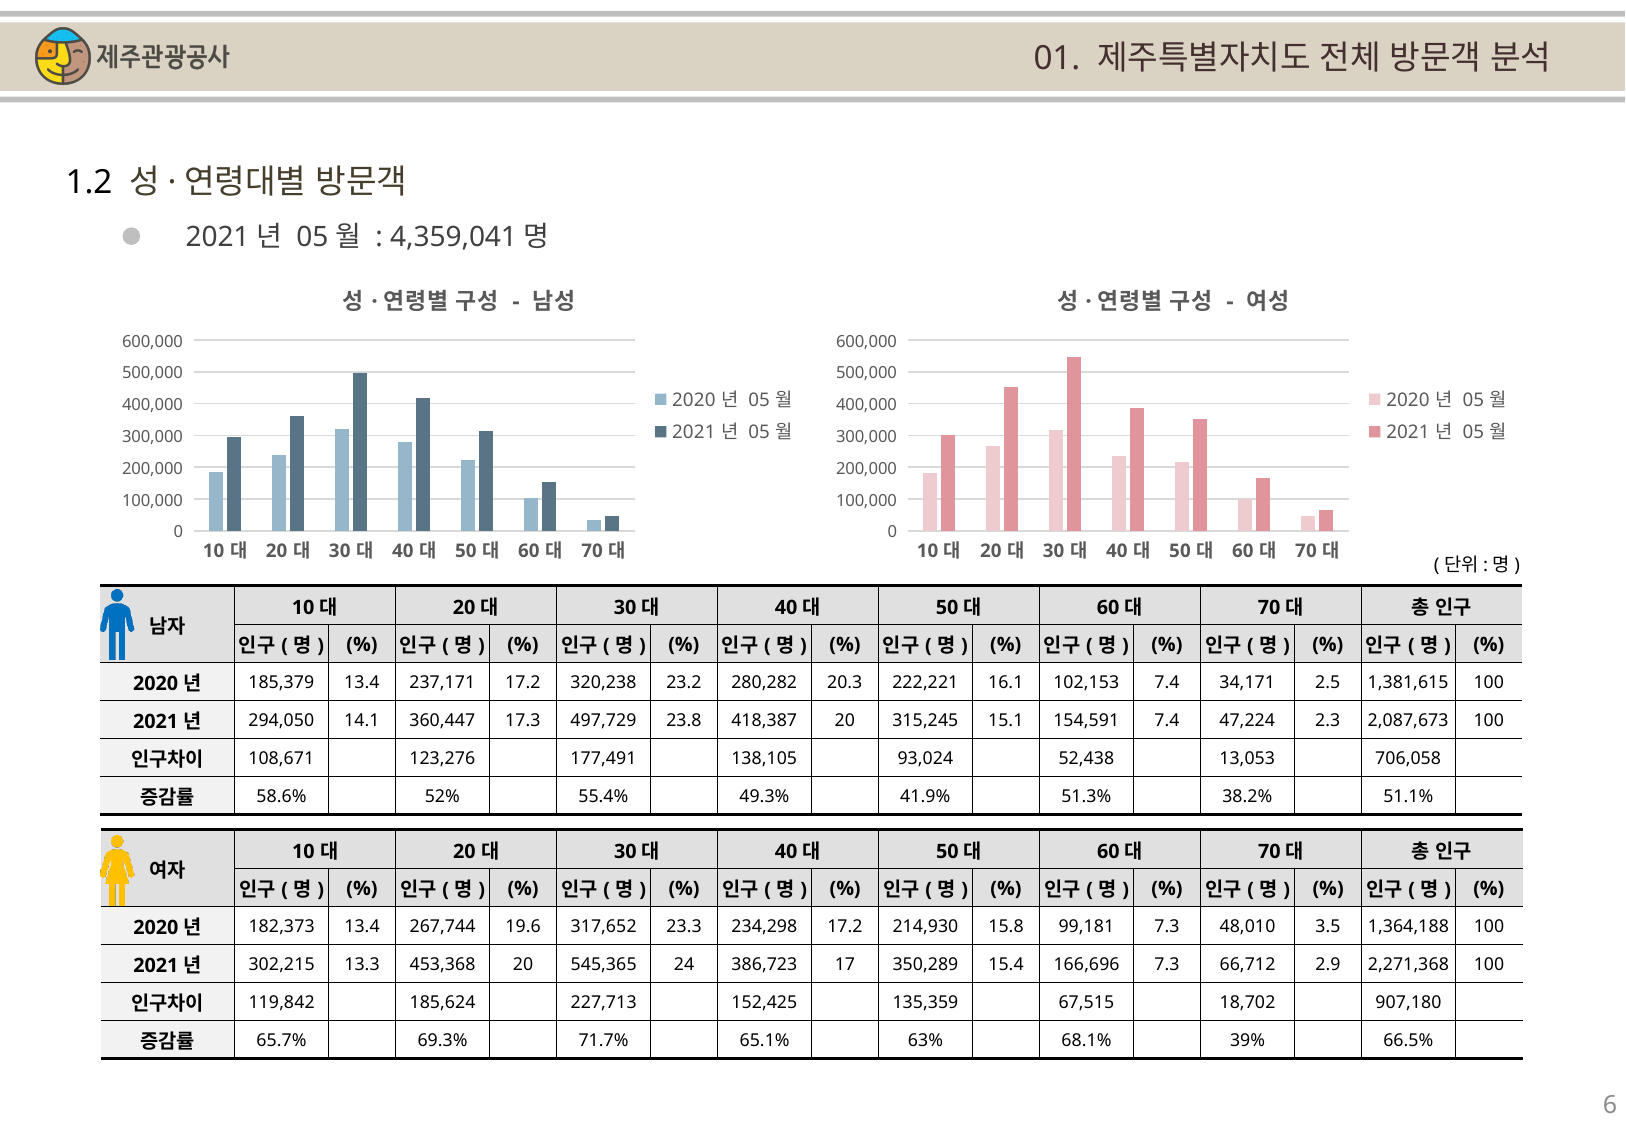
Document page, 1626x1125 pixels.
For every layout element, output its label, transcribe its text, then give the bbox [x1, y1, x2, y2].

table_cell 인구차이 [100, 739, 234, 776]
table_cell 52,438 [1040, 739, 1133, 776]
table_cell 인구(명) [1362, 869, 1455, 906]
table_cell 52% [396, 777, 489, 813]
table_cell 294,050 [235, 701, 328, 738]
table_cell [973, 1021, 1039, 1057]
table_header 60대 [1040, 587, 1200, 624]
table_cell 인구(명) [879, 625, 972, 662]
table_cell 13.3 [329, 945, 395, 982]
table_cell 102,153 [1040, 663, 1133, 700]
table_cell 39% [1201, 1021, 1294, 1057]
table_cell 119,842 [235, 983, 328, 1020]
table_cell 18,702 [1201, 983, 1294, 1020]
picture [78, 586, 154, 662]
table_cell 63% [879, 1021, 972, 1057]
table_cell 166,696 [1040, 945, 1133, 982]
table_cell [1295, 739, 1361, 776]
table_cell [651, 1021, 717, 1057]
table_cell [973, 739, 1039, 776]
table_cell (%) [973, 625, 1039, 662]
table_cell 인구차이 [101, 983, 234, 1020]
table_cell 23.3 [651, 907, 717, 944]
table_header 20대 [396, 587, 556, 624]
table_cell 19.6 [490, 907, 556, 944]
text_box [121, 226, 141, 246]
table_cell 7.3 [1134, 907, 1200, 944]
table_cell 302,215 [235, 945, 328, 982]
table_cell 인구(명) [718, 625, 811, 662]
table_cell [329, 739, 395, 776]
table_cell 7.4 [1134, 663, 1200, 700]
table_cell 인구(명) [1362, 625, 1455, 662]
table_cell 93,024 [879, 739, 972, 776]
table_cell 47,224 [1201, 701, 1294, 738]
table_cell 58.6% [235, 777, 328, 813]
picture [31, 26, 232, 87]
table_cell [651, 777, 717, 813]
table_cell [812, 1021, 878, 1057]
table_cell 7.3 [1134, 945, 1200, 982]
table_cell [329, 1021, 395, 1057]
table_header 남자 [154, 587, 234, 662]
table_cell 267,744 [396, 907, 489, 944]
table_cell 7.4 [1134, 701, 1200, 738]
table_cell 인구(명) [396, 869, 489, 906]
text_box 1.2 성·연령대별 방문객 [50, 152, 1144, 208]
table_cell (%) [490, 625, 556, 662]
table_cell 2,271,368 [1362, 945, 1455, 982]
table_cell 34,171 [1201, 663, 1294, 700]
table_cell [1456, 777, 1522, 813]
table_header 50대 [879, 587, 1039, 624]
table_cell (%) [329, 625, 395, 662]
table_cell 55.4% [557, 777, 650, 813]
table_cell (%) [490, 869, 556, 906]
table_cell [812, 739, 878, 776]
table_cell 152,425 [718, 983, 811, 1020]
table_cell 2021년 [100, 701, 234, 738]
table_cell 138,105 [718, 739, 811, 776]
text_box 2021년 05월 : 4,359,041명 [170, 210, 565, 260]
table_cell 108,671 [235, 739, 328, 776]
table_cell 인구(명) [1040, 625, 1133, 662]
table_cell 66.5% [1362, 1021, 1455, 1057]
table_cell [329, 983, 395, 1020]
table_cell 51.3% [1040, 777, 1133, 813]
table_cell 177,491 [557, 739, 650, 776]
table_cell 2020년 [100, 663, 234, 700]
table_cell 인구(명) [235, 869, 328, 906]
table_cell 23.8 [651, 701, 717, 738]
table_cell 453,368 [396, 945, 489, 982]
table_cell [1295, 777, 1361, 813]
table_cell 41.9% [879, 777, 972, 813]
table_cell 65.7% [235, 1021, 328, 1057]
table_cell 인구(명) [235, 625, 328, 662]
text_box (단위:명) [1419, 545, 1535, 583]
table_cell 68.1% [1040, 1021, 1133, 1057]
table_cell [1456, 1021, 1523, 1057]
picture [78, 830, 154, 908]
table_cell (%) [812, 869, 878, 906]
table_cell 15.8 [973, 907, 1039, 944]
table_cell [1134, 777, 1200, 813]
table_cell 222,221 [879, 663, 972, 700]
table_cell [1295, 983, 1361, 1020]
table_cell 20 [812, 701, 878, 738]
table_header 10대 [235, 587, 395, 624]
table_cell 인구(명) [557, 625, 650, 662]
table_cell 706,058 [1362, 739, 1455, 776]
table_cell 1,364,188 [1362, 907, 1455, 944]
table_cell [490, 1021, 556, 1057]
table_cell 2.5 [1295, 663, 1361, 700]
chart [821, 261, 1526, 570]
table_cell 497,729 [557, 701, 650, 738]
table_cell 69.3% [396, 1021, 489, 1057]
table_header 70대 [1201, 587, 1361, 624]
table_cell 99,181 [1040, 907, 1133, 944]
table_cell 48,010 [1201, 907, 1294, 944]
table_cell [973, 777, 1039, 813]
table_header 30대 [557, 831, 717, 868]
table_header 60대 [1040, 831, 1200, 868]
table_cell 17.2 [812, 907, 878, 944]
table_cell 154,591 [1040, 701, 1133, 738]
table_cell 1,381,615 [1362, 663, 1455, 700]
table_cell 17.3 [490, 701, 556, 738]
table_header 20대 [396, 831, 556, 868]
table_cell 2,087,673 [1362, 701, 1455, 738]
table_cell (%) [1134, 869, 1200, 906]
table_cell 135,359 [879, 983, 972, 1020]
table_cell 320,238 [557, 663, 650, 700]
table_header 40대 [718, 587, 878, 624]
table_header 30대 [557, 587, 717, 624]
table_cell 증감률 [101, 1021, 234, 1057]
table_cell 2.3 [1295, 701, 1361, 738]
table_cell [812, 983, 878, 1020]
table_cell 2.9 [1295, 945, 1361, 982]
table_cell [1134, 983, 1200, 1020]
table_cell 545,365 [557, 945, 650, 982]
table_header 총 인구 [1362, 831, 1523, 868]
table_cell 38.2% [1201, 777, 1294, 813]
table_cell 227,713 [557, 983, 650, 1020]
table_header 40대 [718, 831, 878, 868]
table_cell 20 [490, 945, 556, 982]
table_header 70대 [1201, 831, 1361, 868]
table_cell [1295, 1021, 1361, 1057]
table_cell (%) [1295, 869, 1361, 906]
table_cell 182,373 [235, 907, 328, 944]
table_cell 증감률 [100, 777, 234, 813]
table_cell 인구(명) [1040, 869, 1133, 906]
table_cell 17 [812, 945, 878, 982]
table_cell (%) [812, 625, 878, 662]
table_cell 51.1% [1362, 777, 1455, 813]
table_cell 24 [651, 945, 717, 982]
table_header 50대 [879, 831, 1039, 868]
table_cell 66,712 [1201, 945, 1294, 982]
chart [107, 261, 812, 570]
table_cell 418,387 [718, 701, 811, 738]
table_cell 인구(명) [1201, 869, 1294, 906]
table_cell 315,245 [879, 701, 972, 738]
table_cell 100 [1456, 663, 1522, 700]
table_cell 280,282 [718, 663, 811, 700]
table_cell 386,723 [718, 945, 811, 982]
table_cell [490, 983, 556, 1020]
table_cell 인구(명) [557, 869, 650, 906]
table_cell [1134, 739, 1200, 776]
table_cell 350,289 [879, 945, 972, 982]
table_header 총 인구 [1362, 587, 1522, 624]
table_cell 15.4 [973, 945, 1039, 982]
table_cell 100 [1456, 701, 1522, 738]
table_cell [973, 983, 1039, 1020]
table_cell 237,171 [396, 663, 489, 700]
table_cell (%) [651, 869, 717, 906]
table_cell [812, 777, 878, 813]
table_cell 71.7% [557, 1021, 650, 1057]
table_cell 123,276 [396, 739, 489, 776]
table_cell [490, 777, 556, 813]
table_cell 3.5 [1295, 907, 1361, 944]
table_cell 49.3% [718, 777, 811, 813]
table_cell [490, 739, 556, 776]
table_cell (%) [1295, 625, 1361, 662]
table_cell (%) [973, 869, 1039, 906]
table_cell 2020년 [101, 907, 234, 944]
text_box 01. 제주특별자치도 전체 방문객 분석 [891, 28, 1595, 84]
table_cell (%) [651, 625, 717, 662]
table_cell (%) [329, 869, 395, 906]
table_cell 907,180 [1362, 983, 1455, 1020]
table_cell 214,930 [879, 907, 972, 944]
table_cell 13.4 [329, 907, 395, 944]
table_cell 100 [1456, 945, 1523, 982]
table_cell 100 [1456, 907, 1523, 944]
table_header 10대 [235, 831, 395, 868]
slide_number 6 [1251, 1063, 1618, 1123]
table_cell [1456, 739, 1522, 776]
table_cell 인구(명) [879, 869, 972, 906]
table_cell 17.2 [490, 663, 556, 700]
table_cell [651, 983, 717, 1020]
table_cell 23.2 [651, 663, 717, 700]
table_cell 14.1 [329, 701, 395, 738]
table_cell [1134, 1021, 1200, 1057]
table_cell [1456, 983, 1523, 1020]
table_cell 185,624 [396, 983, 489, 1020]
table_cell 인구(명) [396, 625, 489, 662]
table_cell (%) [1456, 869, 1523, 906]
table_cell 2021년 [101, 945, 234, 982]
table_header 여자 [154, 831, 234, 906]
table_cell (%) [1456, 625, 1522, 662]
table_cell 인구(명) [718, 869, 811, 906]
table_cell 16.1 [973, 663, 1039, 700]
table_cell 13.4 [329, 663, 395, 700]
table_cell 360,447 [396, 701, 489, 738]
table_cell 234,298 [718, 907, 811, 944]
table_cell 185,379 [235, 663, 328, 700]
table_cell 67,515 [1040, 983, 1133, 1020]
table_cell [651, 739, 717, 776]
table_cell 15.1 [973, 701, 1039, 738]
table_cell 65.1% [718, 1021, 811, 1057]
table_cell 317,652 [557, 907, 650, 944]
table_cell [329, 777, 395, 813]
table_cell 20.3 [812, 663, 878, 700]
table_cell 13,053 [1201, 739, 1294, 776]
table_cell (%) [1134, 625, 1200, 662]
table_cell 인구(명) [1201, 625, 1294, 662]
